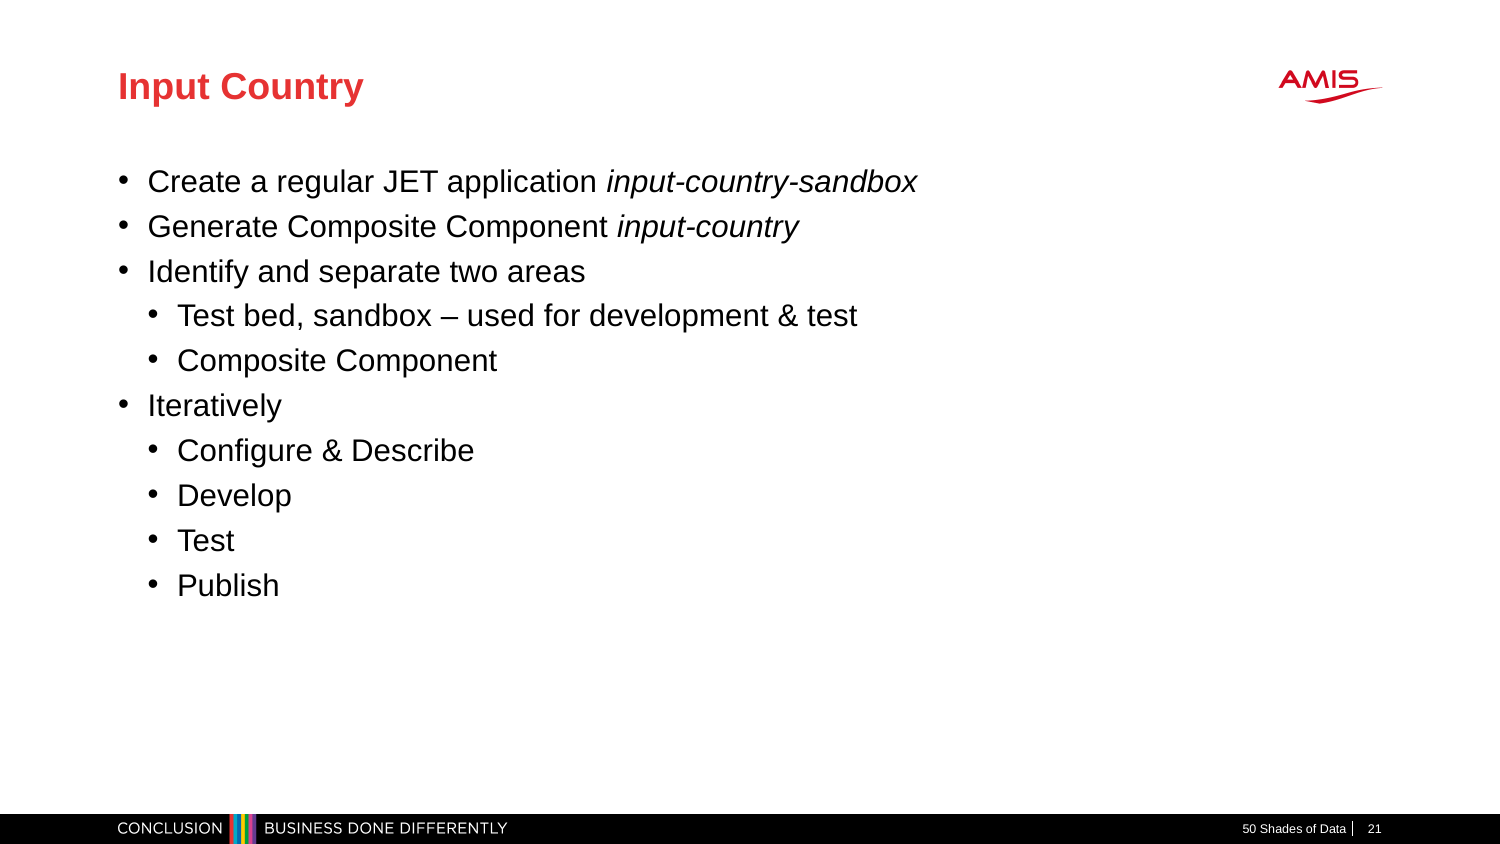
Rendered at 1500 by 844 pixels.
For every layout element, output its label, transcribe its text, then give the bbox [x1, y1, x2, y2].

picture [0, 814, 236, 844]
picture [1205, 58, 1388, 106]
list Create a regular JET application input-country-sandbox Generate Composite Component input-country Identify and separate two areas Test bed, sandbox – used for development & test Composite Component Iteratively Configure & Describe Develop Test Publish [118, 153, 1205, 774]
slide_number 21 [1358, 820, 1382, 839]
footer 50 Shades of Data [814, 820, 1347, 839]
title Input Country [118, 47, 1205, 130]
picture [239, 814, 1500, 844]
